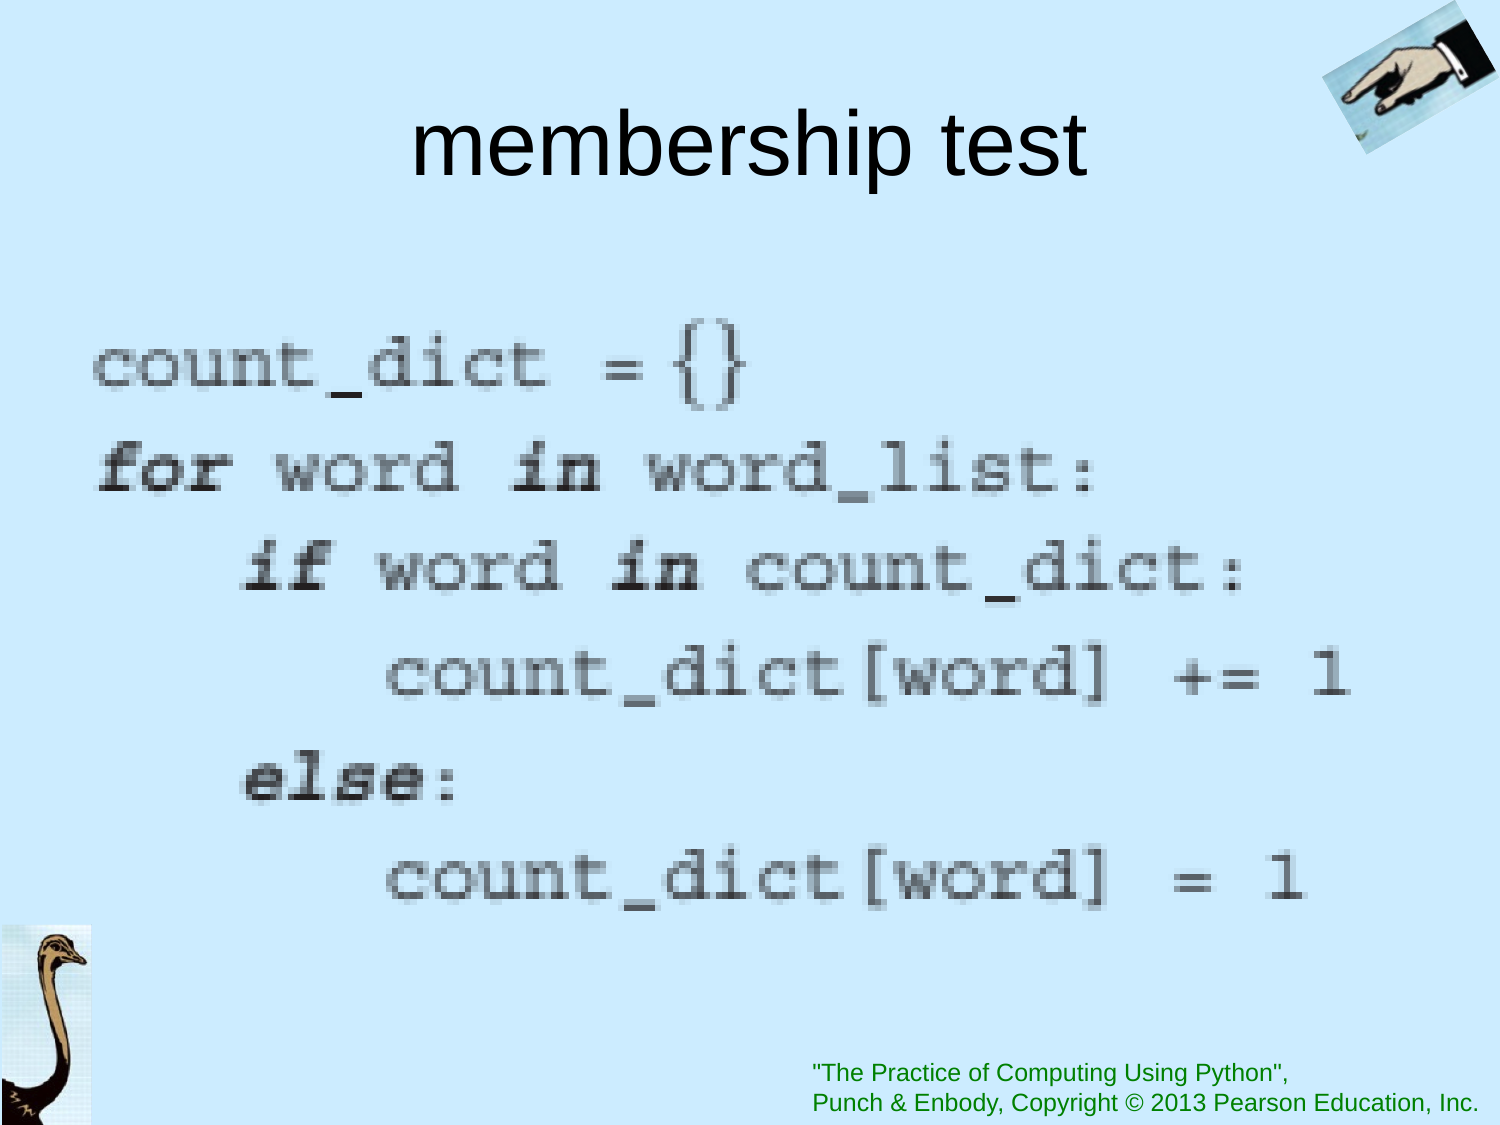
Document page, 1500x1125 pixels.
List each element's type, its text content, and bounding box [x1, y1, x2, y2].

picture [1378, 0, 1499, 120]
picture [2, 924, 92, 1125]
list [74, 262, 1426, 1006]
title membership test [75, 45, 1425, 233]
